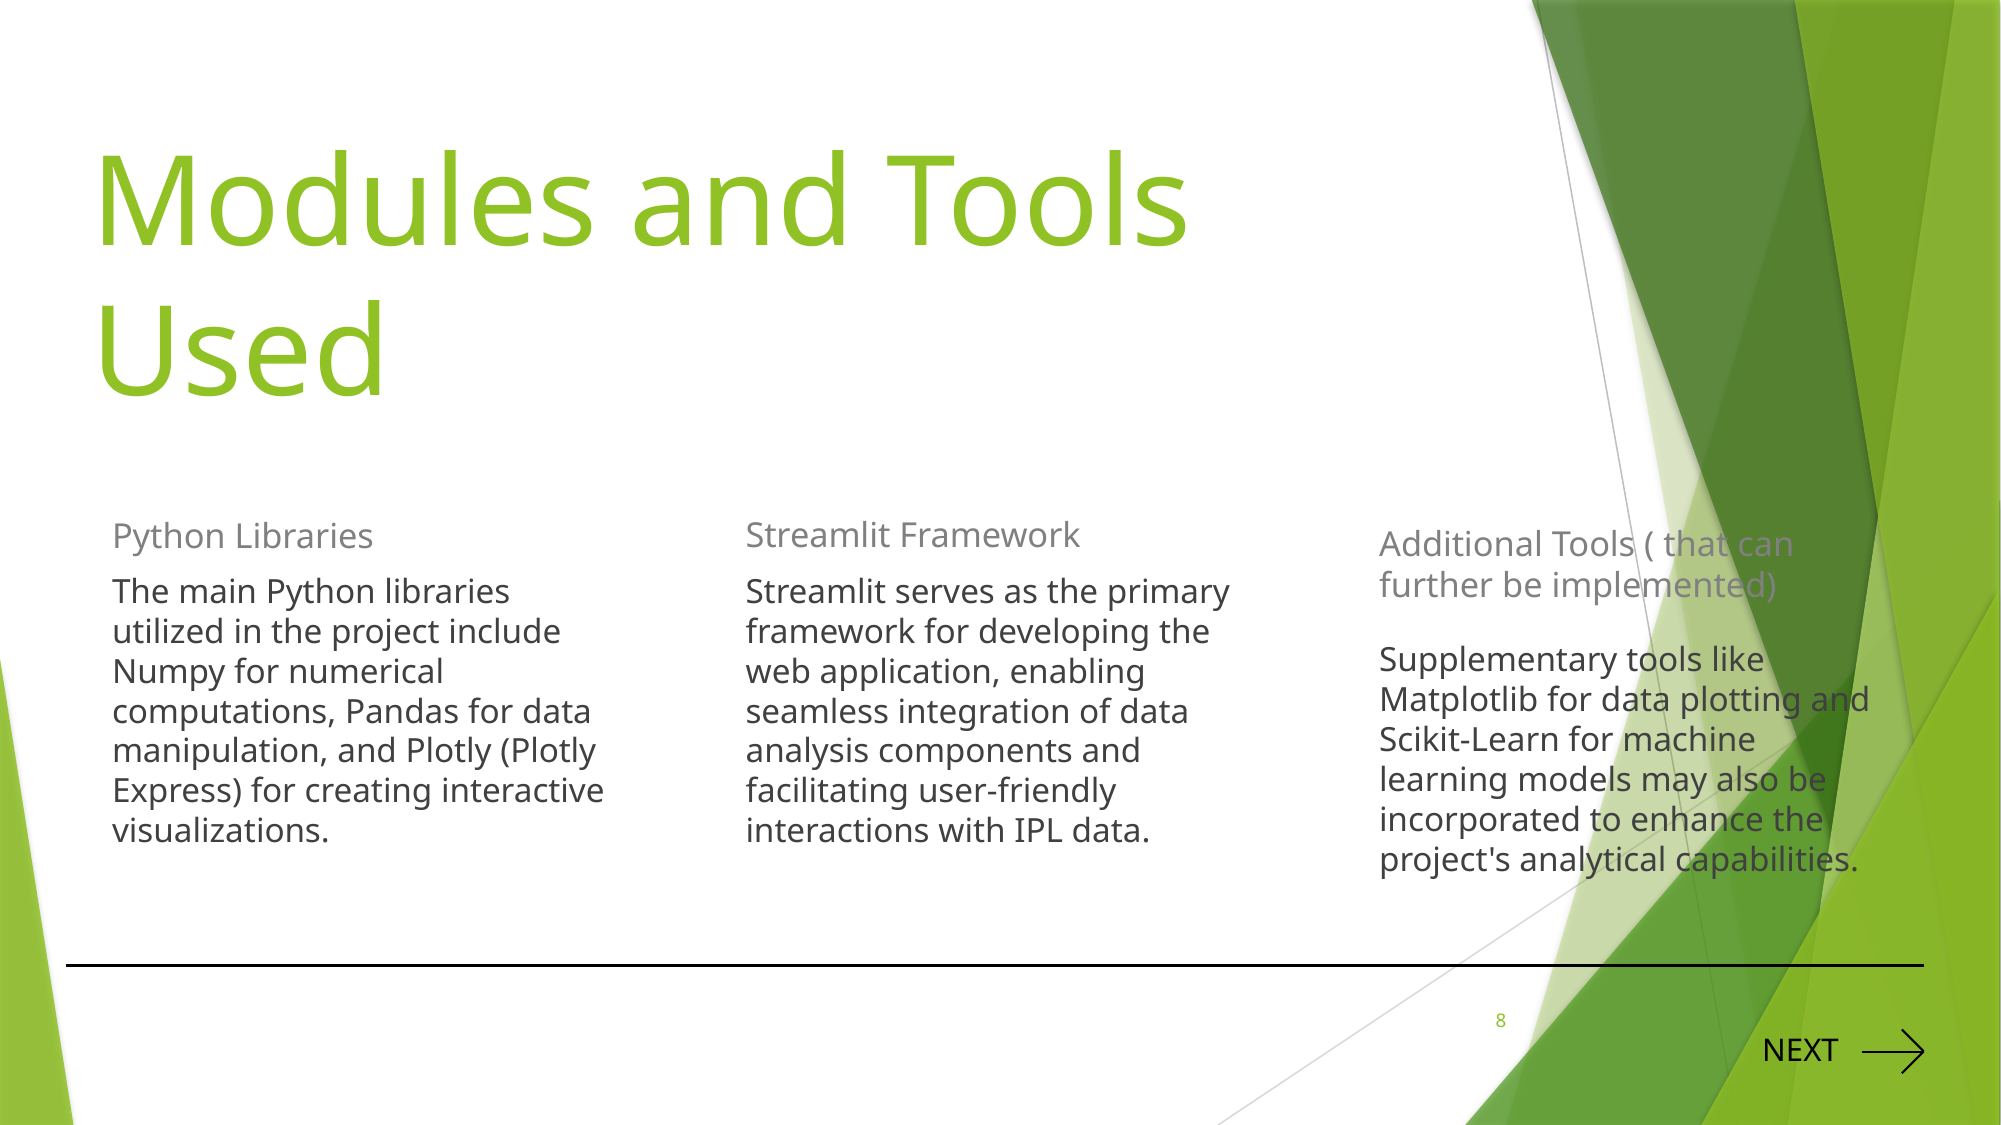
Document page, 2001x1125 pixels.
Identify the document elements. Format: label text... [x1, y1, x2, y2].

title Modules and Tools Used [76, 112, 1334, 450]
list The main Python libraries utilized in the project include Numpy for numerical computations, Pandas for data manipulation, and Plotly (Plotly Express) for creating interactive visualizations. [97, 563, 636, 953]
list Supplementary tools like Matplotlib for data plotting and Scikit-Learn for machine learning models may also be incorporated to enhance the project's analytical capabilities. [1364, 630, 1903, 1021]
list Streamlit serves as the primary framework for developing the web application, enabling seamless integration of data analysis components and facilitating user-friendly interactions with IPL data. [730, 562, 1270, 953]
list Streamlit Framework [730, 462, 1270, 562]
slide_number 8 [1409, 1021, 1522, 1051]
list Python Libraries [97, 463, 636, 563]
list Additional Tools ( that can further be implemented) [1364, 513, 1903, 612]
